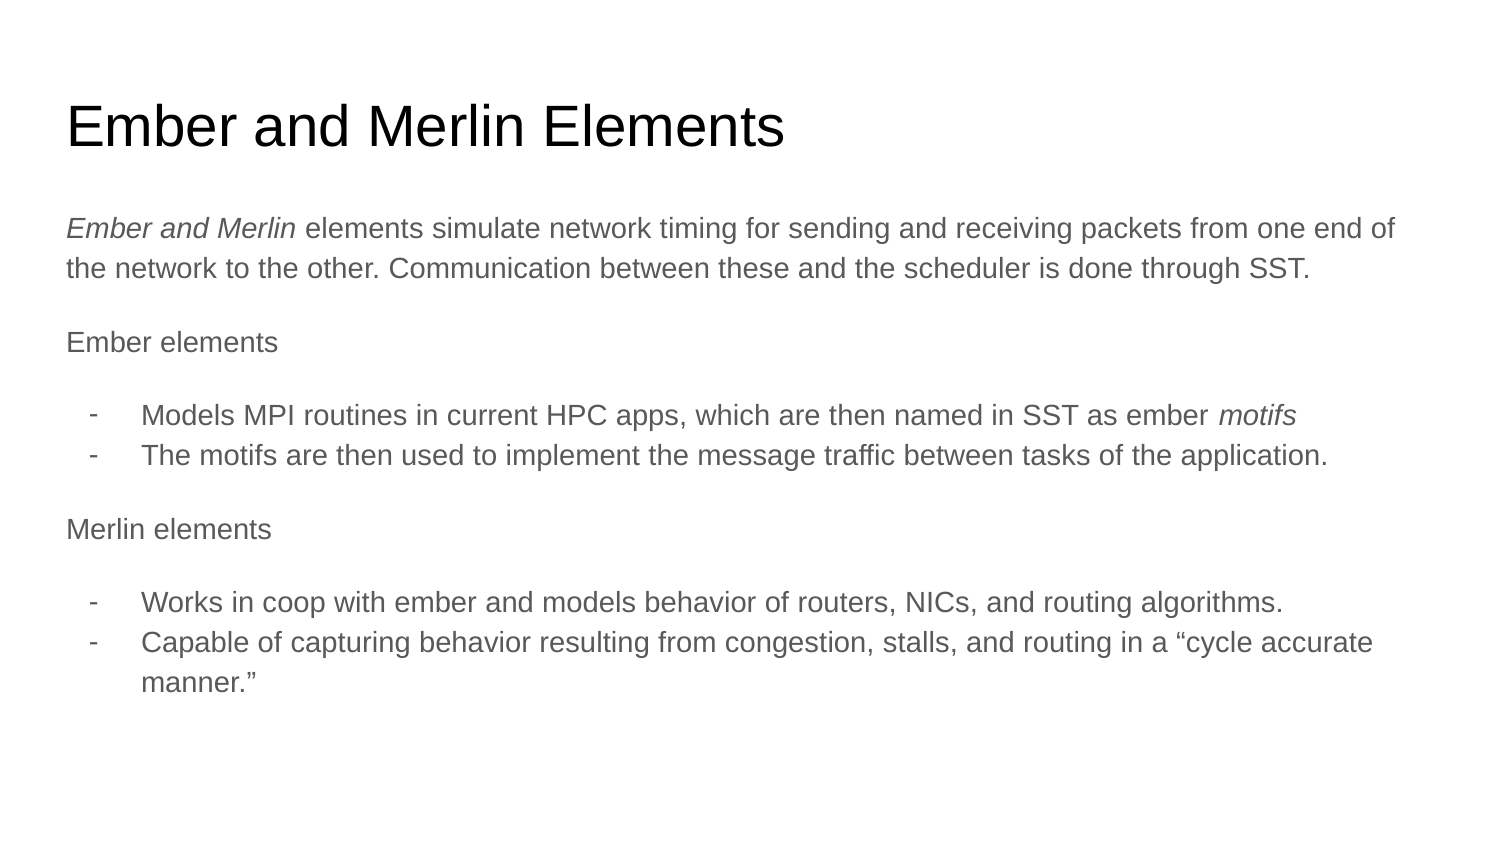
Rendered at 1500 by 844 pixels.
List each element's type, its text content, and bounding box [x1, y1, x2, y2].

title Ember and Merlin Elements [51, 72, 1449, 167]
list Ember and Merlin elements simulate network timing for sending and receiving packets from one end of the network to the other. Communication between these and the scheduler is done through SST. Ember elements Models MPI routines in current HPC apps, which are then named in SST as ember motifs The motifs are then used to implement the message traffic between tasks of the application. Merlin elements Works in coop with ember and models behavior of routers, NICs, and routing algorithms. Capable of capturing behavior resulting from congestion, stalls, and routing in a “cycle accurate manner.” [51, 189, 1449, 750]
